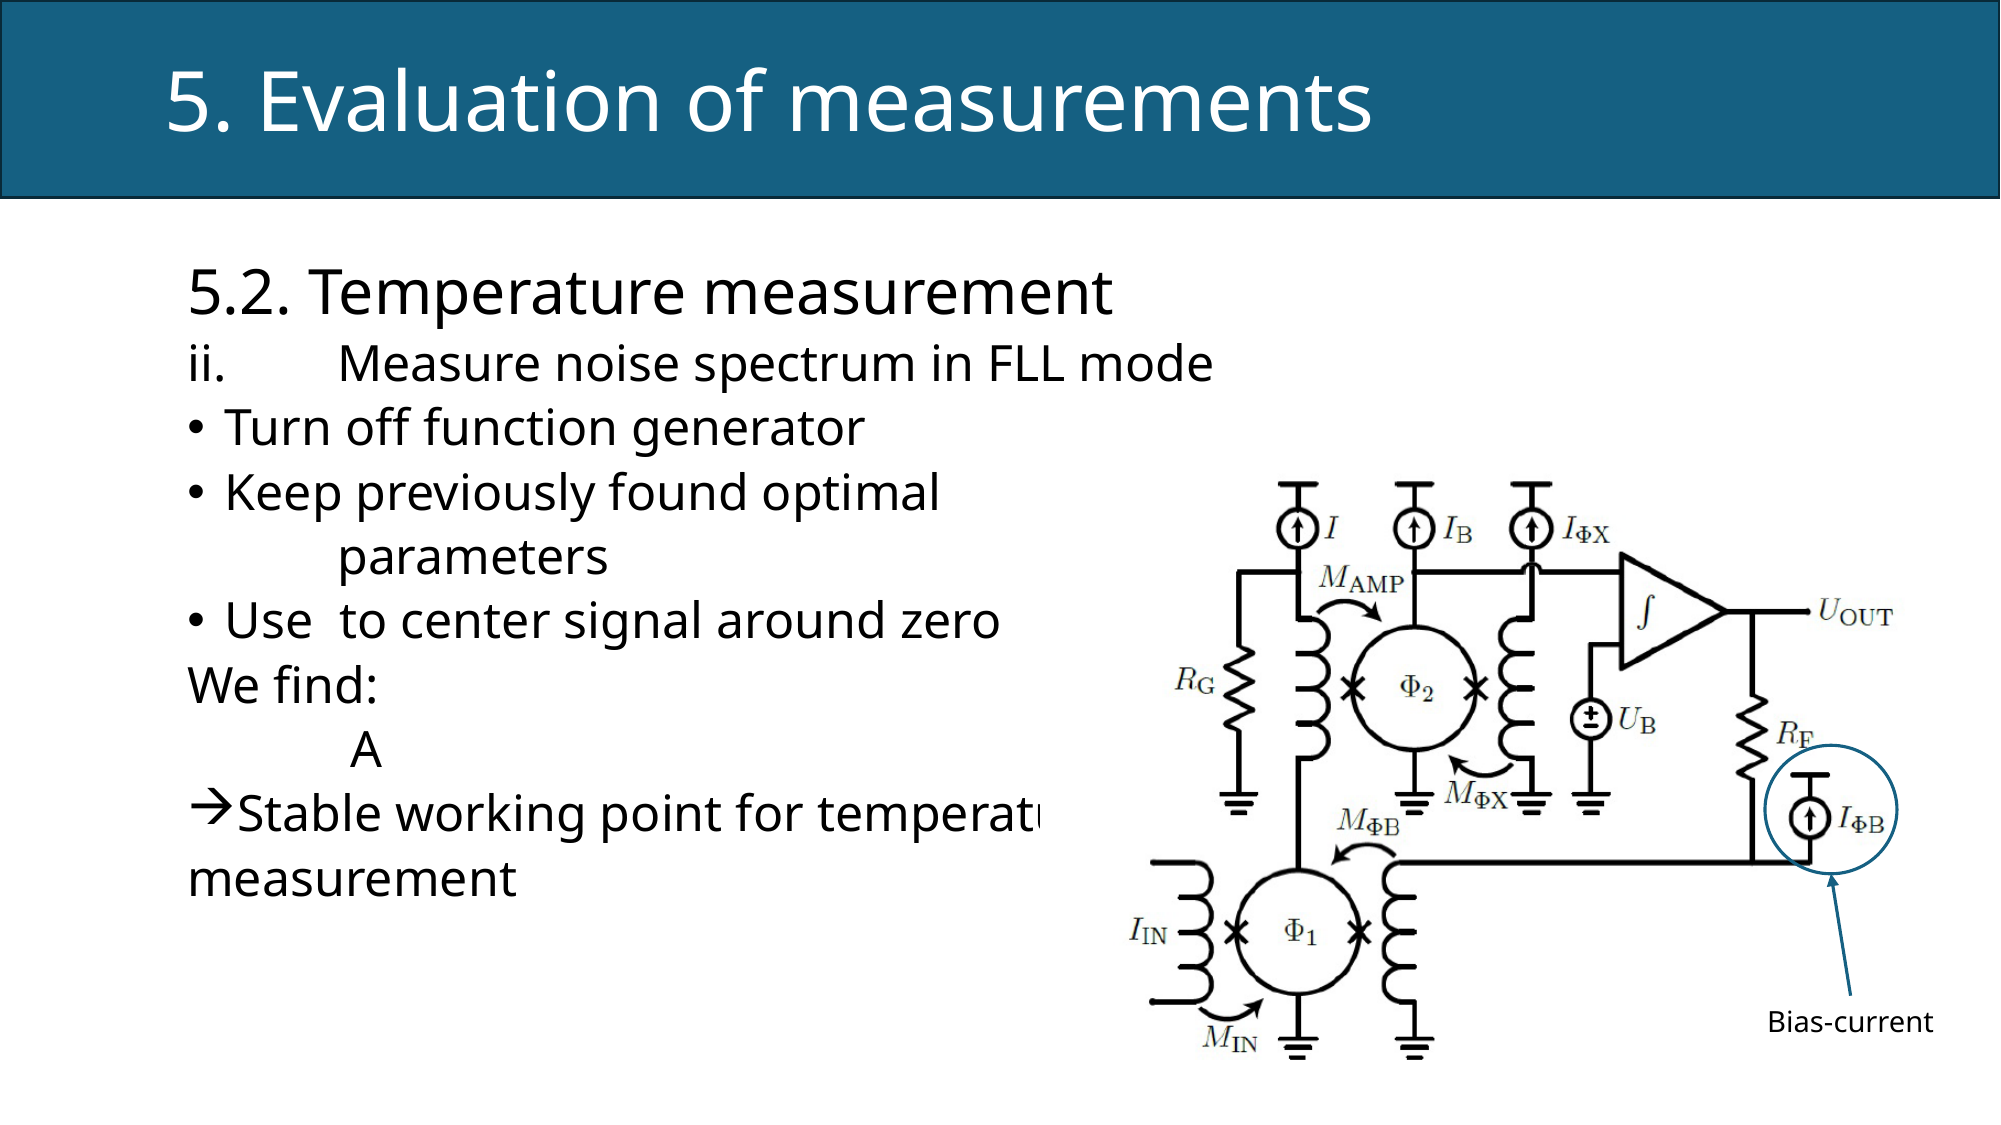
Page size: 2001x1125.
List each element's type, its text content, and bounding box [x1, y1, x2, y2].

text_box Bias-current [1917, 995, 1963, 1046]
text_box 5. Evaluation of measurements [0, 0, 2000, 199]
picture [1040, 426, 1917, 1083]
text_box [1830, 873, 1852, 997]
